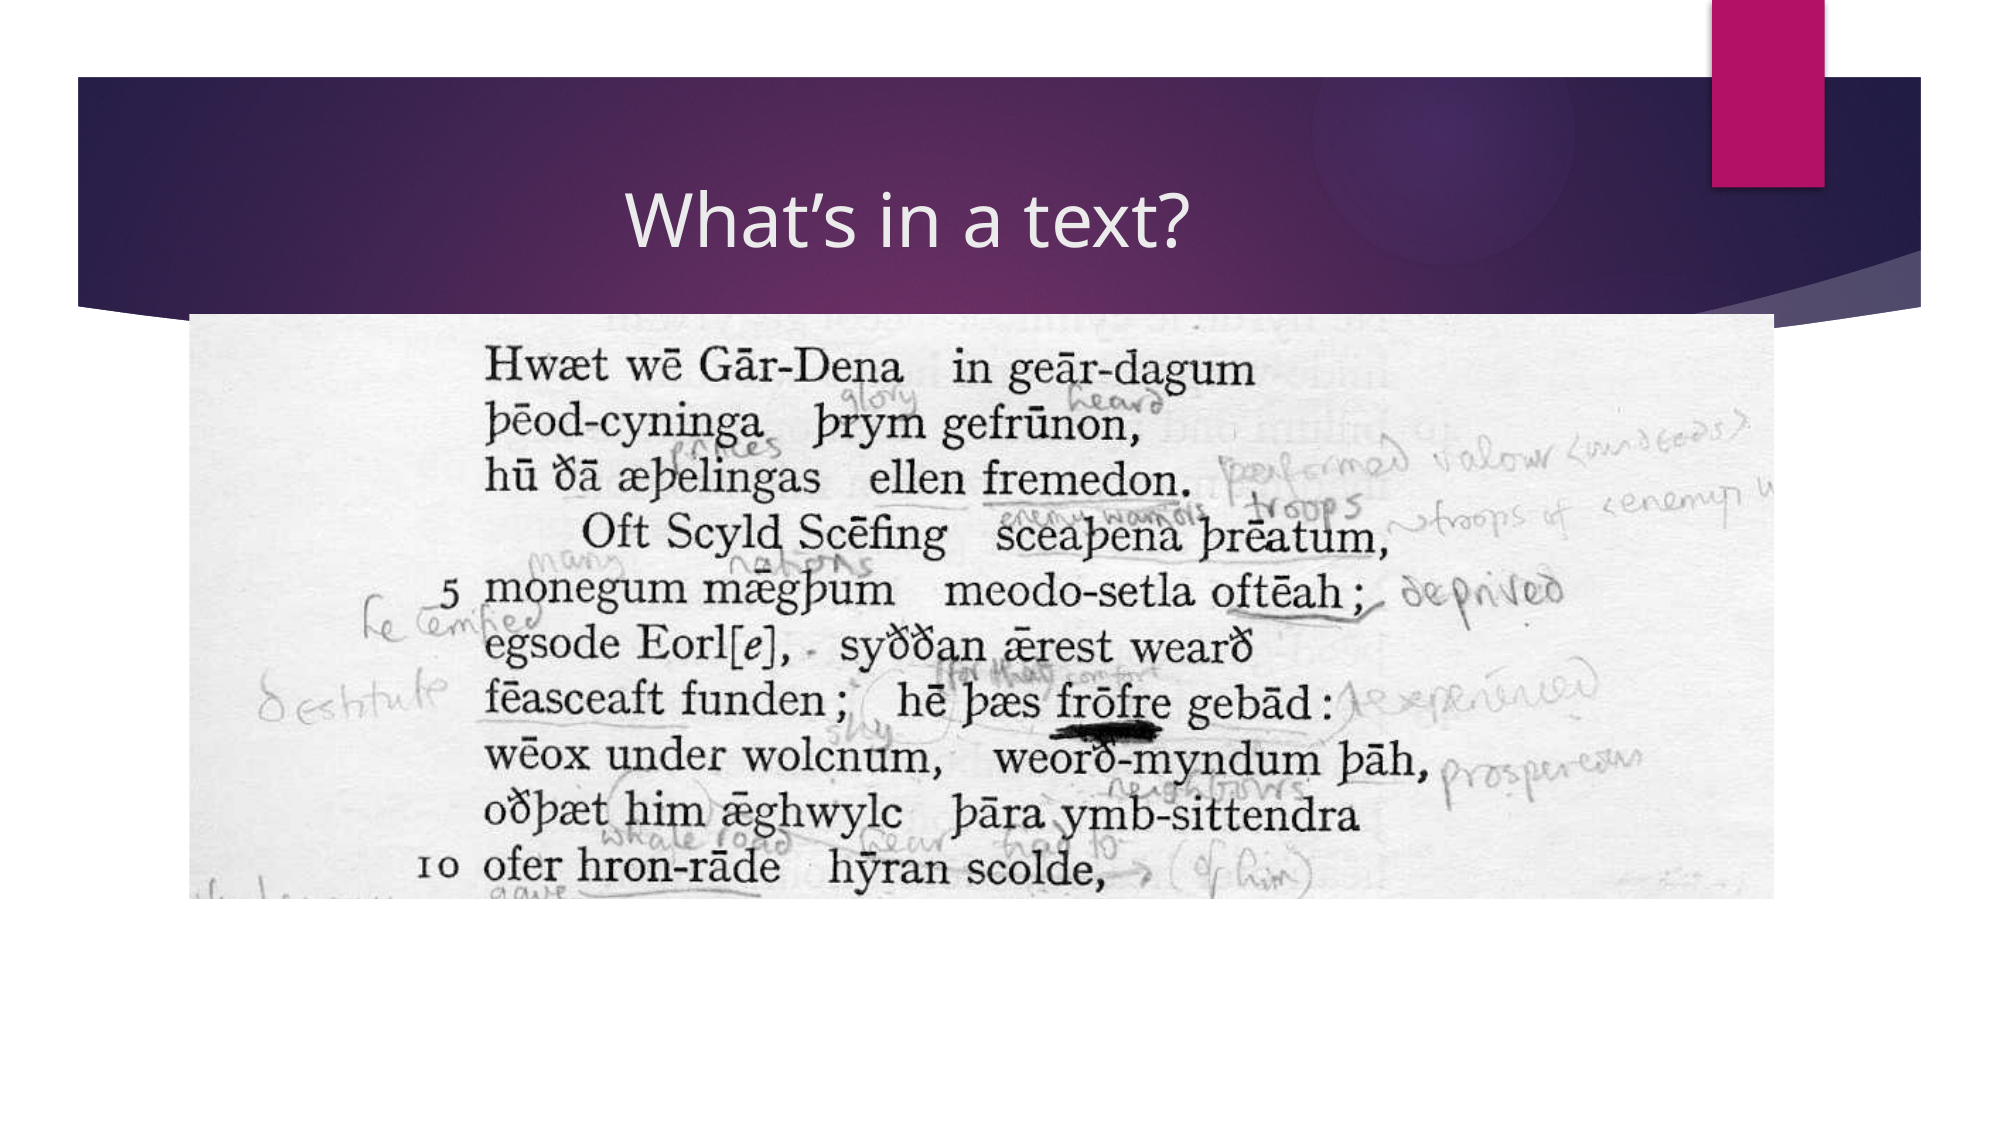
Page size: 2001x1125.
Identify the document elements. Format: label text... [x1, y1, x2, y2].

picture [189, 313, 1775, 899]
title What’s in a text? [189, 159, 1627, 276]
